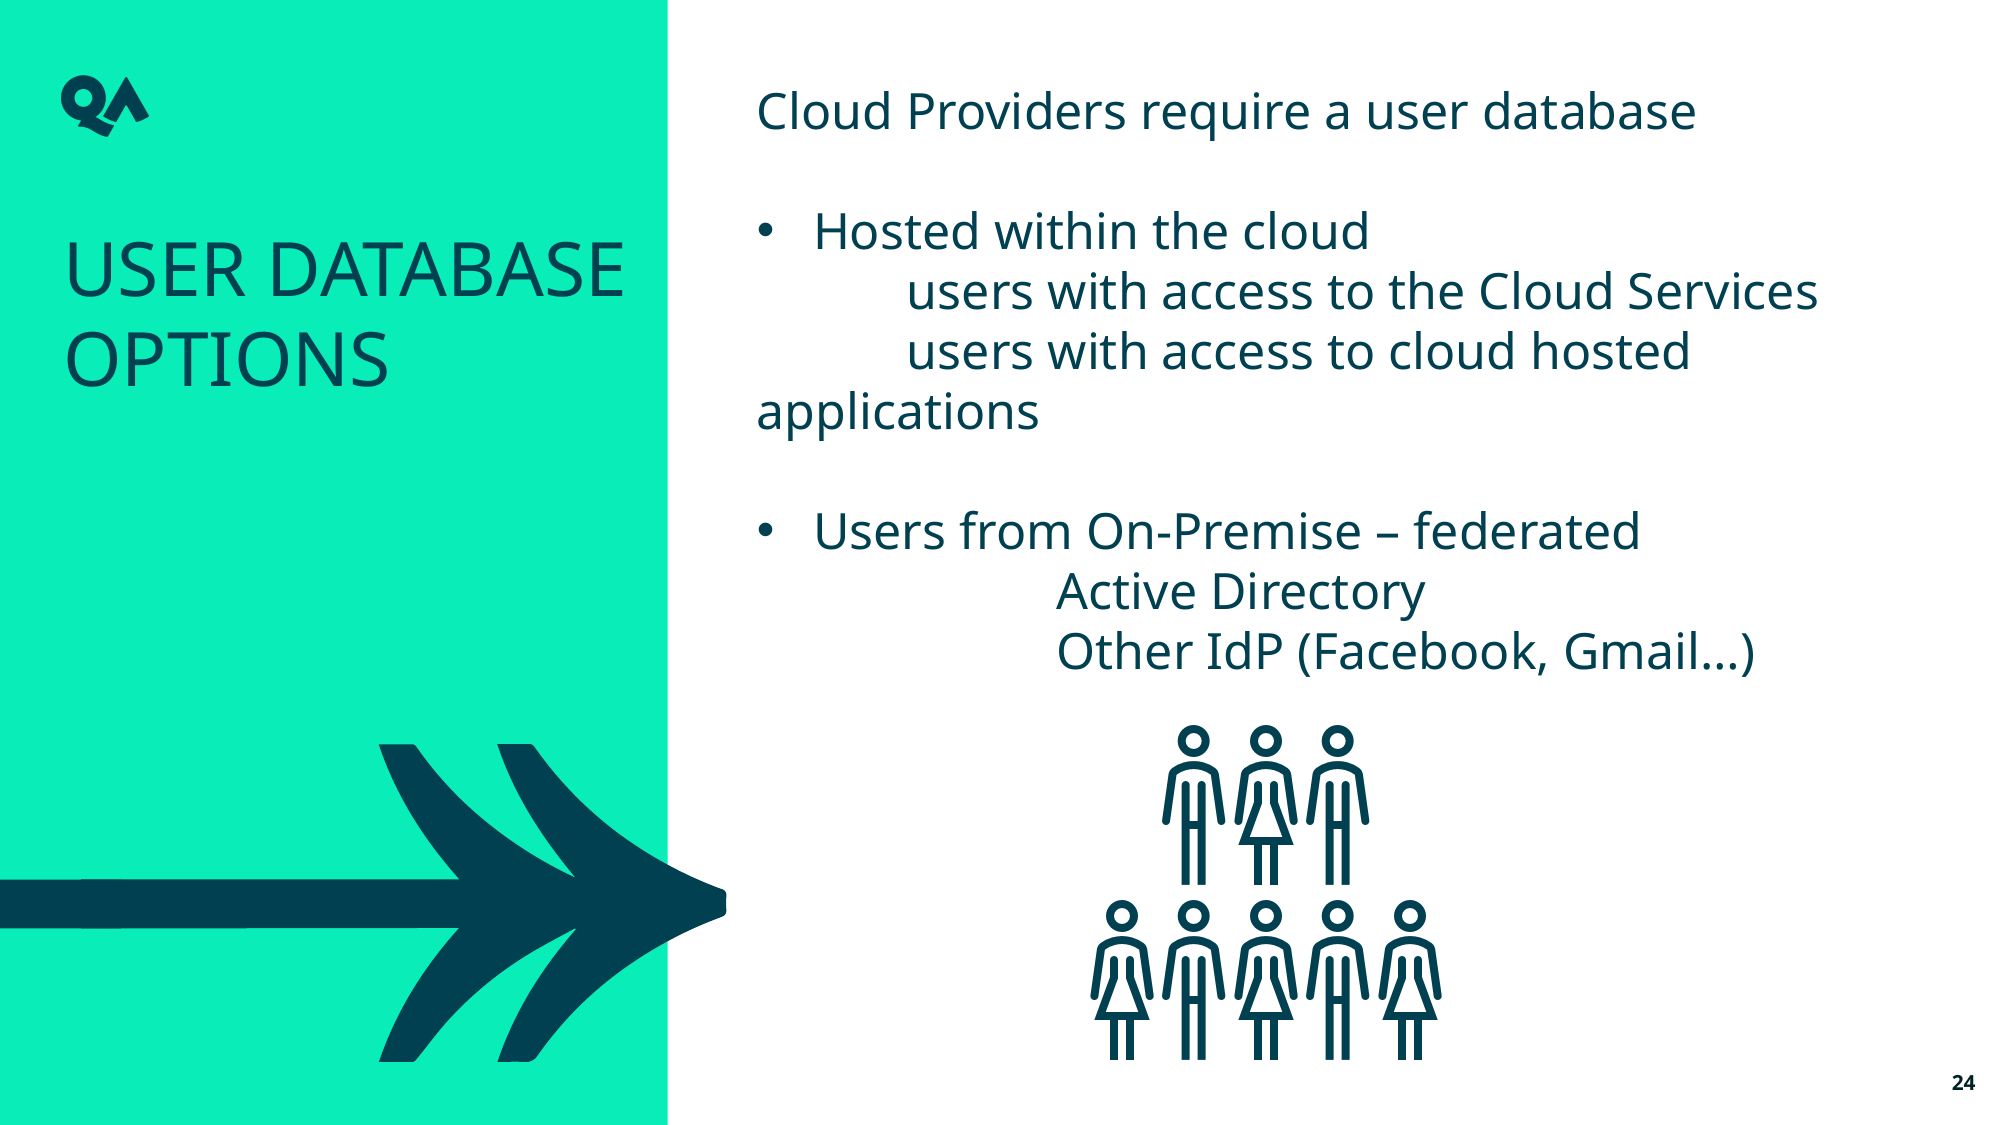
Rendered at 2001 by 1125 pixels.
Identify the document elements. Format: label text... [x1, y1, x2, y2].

list user database options [63, 221, 628, 673]
picture [1074, 701, 1457, 1083]
slide_number 24 [1846, 1068, 1976, 1098]
text_box Cloud Providers require a user database Hosted within the cloud users with access to the Cloud Services users with access to cloud hosted applications Users from On-Premise – federated Active Directory Other IdP (Facebook, Gmail…) [742, 72, 1914, 687]
picture [44, 61, 166, 148]
